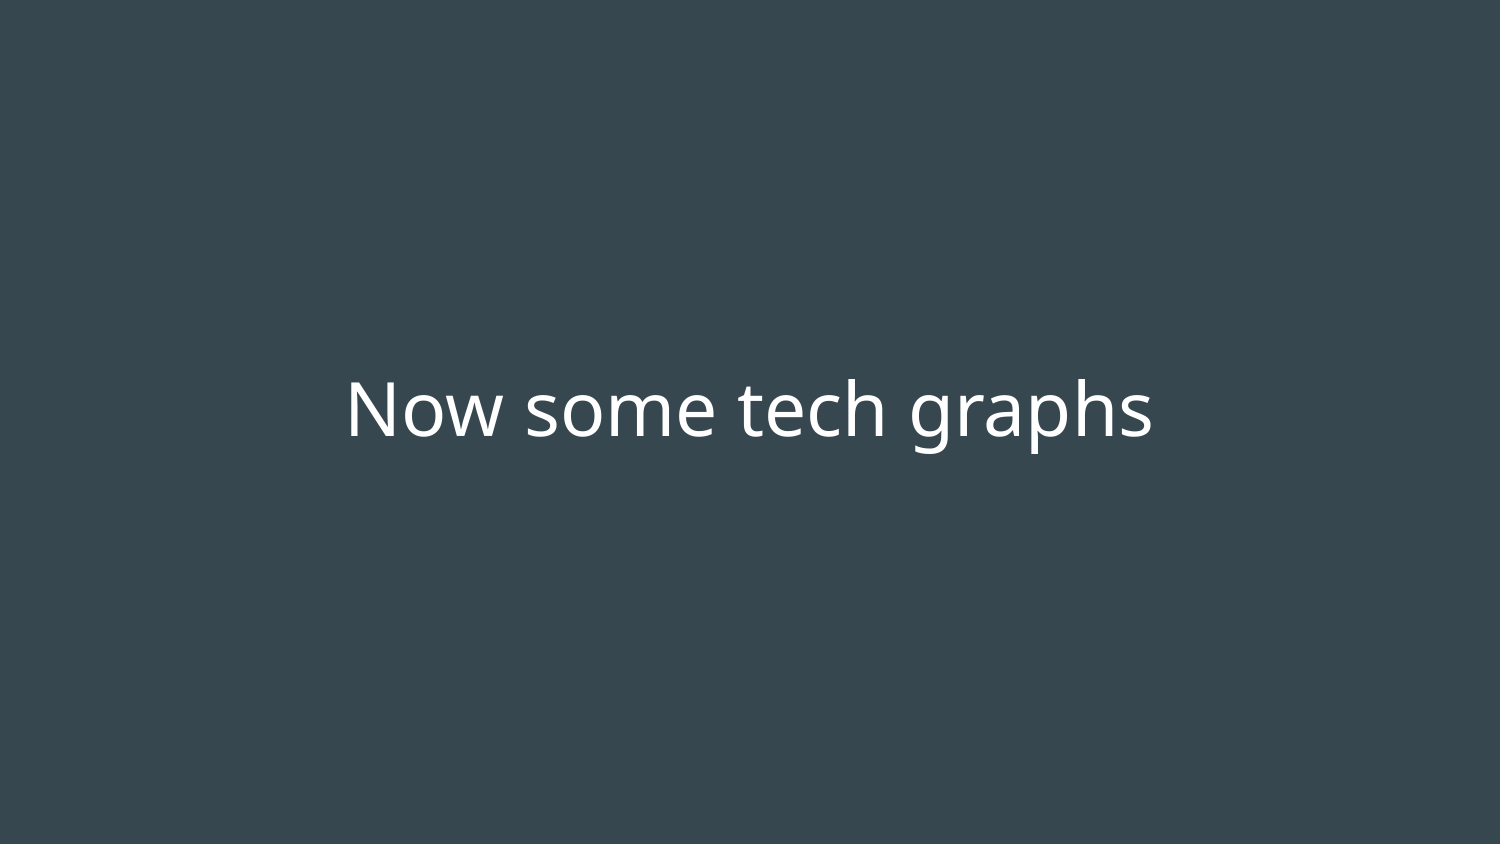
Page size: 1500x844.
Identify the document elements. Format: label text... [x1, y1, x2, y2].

title Now some tech graphs [105, 274, 1394, 538]
